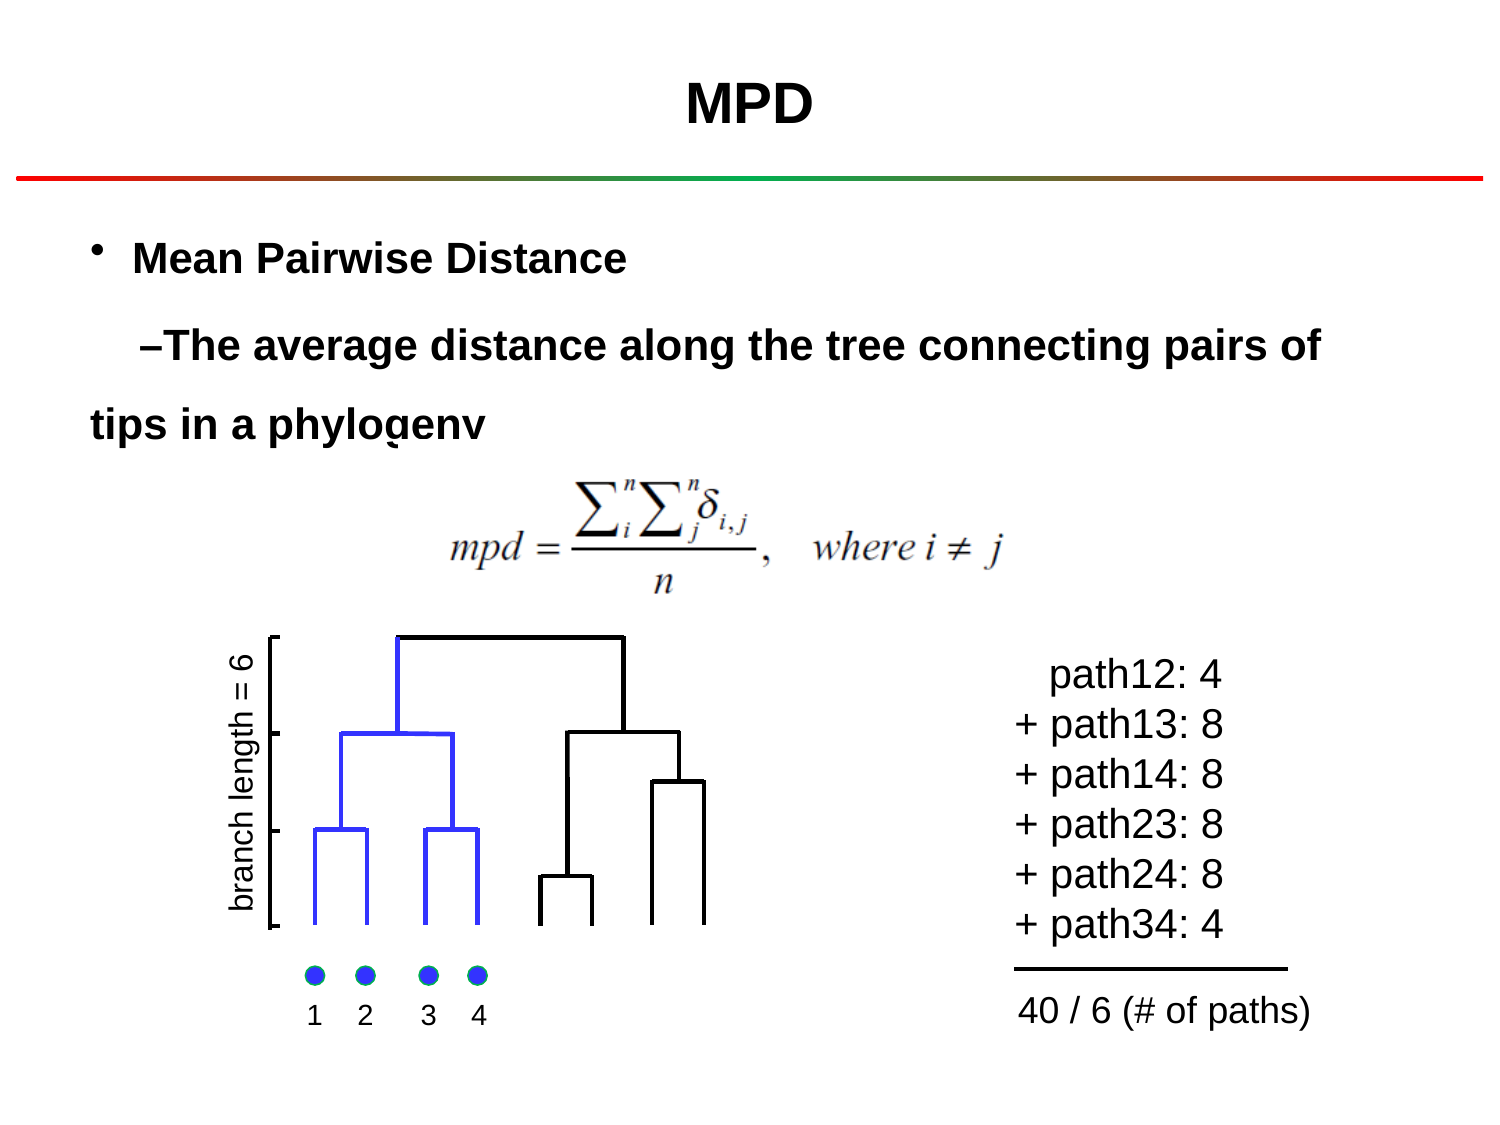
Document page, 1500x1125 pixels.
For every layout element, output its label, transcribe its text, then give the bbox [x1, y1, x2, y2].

text_box [305, 966, 325, 986]
text_box [467, 966, 488, 986]
text_box path12: 4 + path13: 8 + path14: 8 + path23: 8 + path24: 8 + path34: 4 [999, 638, 1240, 954]
text_box [355, 966, 376, 986]
text_box 4 [456, 988, 503, 1039]
picture [398, 439, 1074, 630]
list Mean Pairwise Distance –The average distance along the tree connecting pairs of tips in a phylogeny [75, 195, 1397, 446]
text_box 40 / 6 (# of paths) [1003, 978, 1327, 1039]
text_box 1 [291, 988, 338, 1039]
text_box [418, 966, 439, 986]
title MPD [75, 20, 1425, 181]
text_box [314, 635, 705, 927]
text_box 2 [342, 988, 389, 1039]
text_box 3 [405, 988, 452, 1039]
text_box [211, 636, 281, 930]
